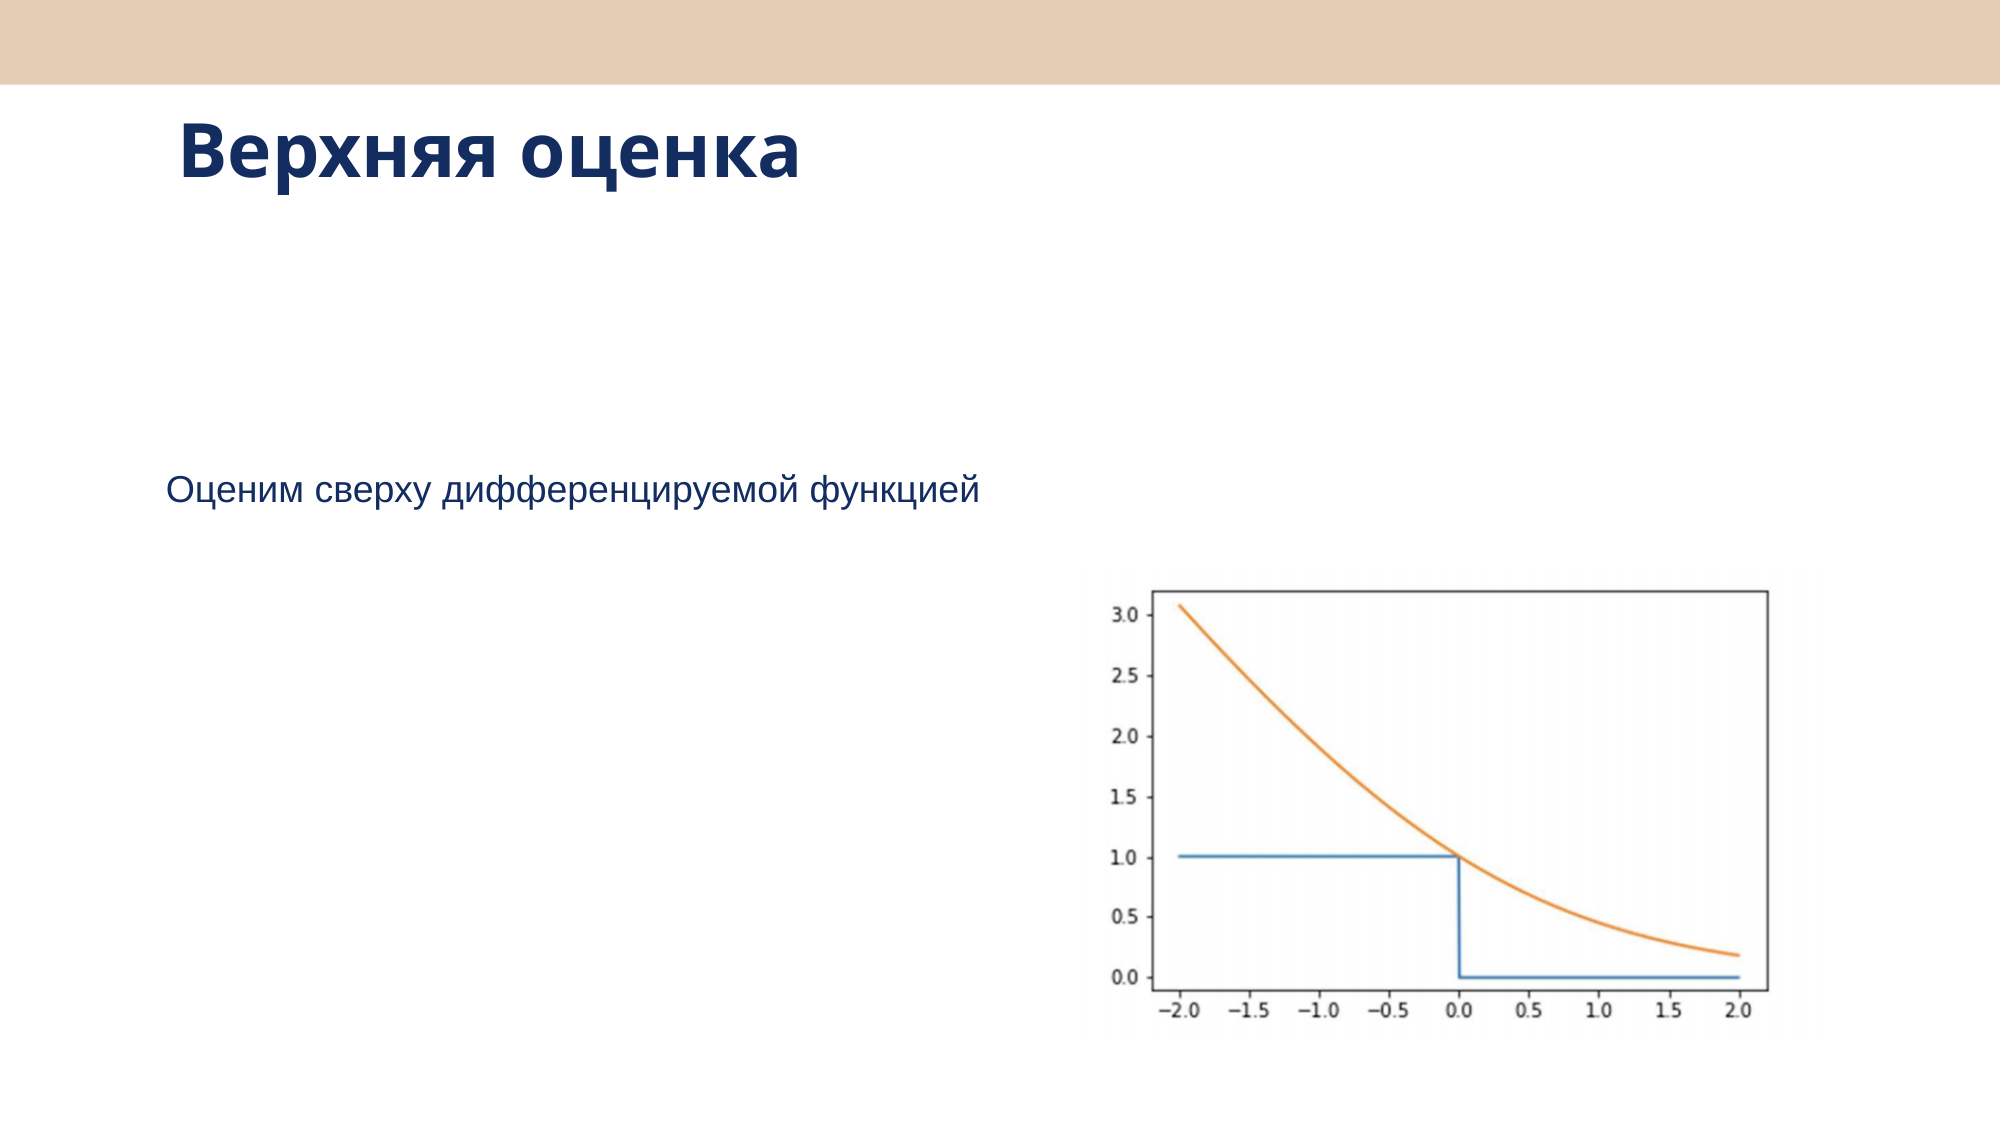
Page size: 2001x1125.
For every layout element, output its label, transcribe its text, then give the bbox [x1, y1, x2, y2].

picture [1071, 567, 1822, 1040]
text_box Верхняя оценка [162, 84, 1888, 303]
